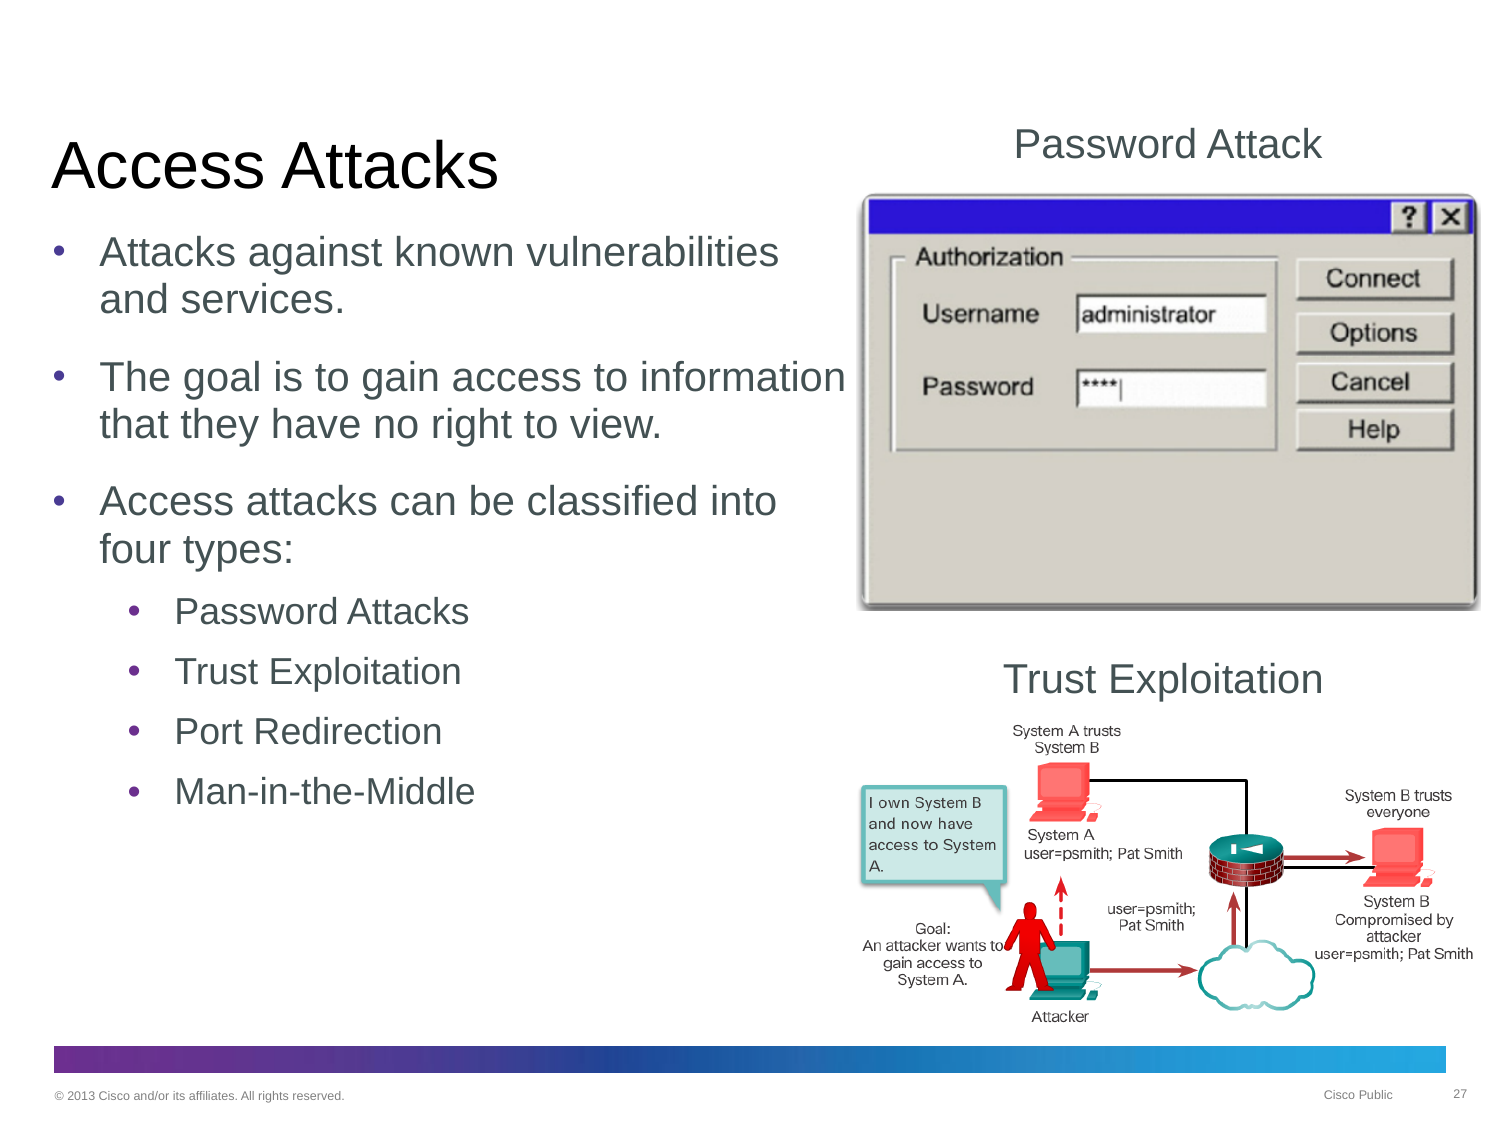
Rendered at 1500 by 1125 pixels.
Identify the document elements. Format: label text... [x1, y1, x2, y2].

title Access Attacks [37, 70, 1447, 209]
picture [856, 188, 1481, 611]
picture [856, 718, 1481, 1026]
list Attacks against known vulnerabilities and services. The goal is to gain access to information that they have no right to view. Access attacks can be classified into four types: Password Attacks Trust Exploitation Port Redirection Man-in-the-Middle [37, 220, 1445, 1035]
picture [54, 1046, 1446, 1073]
text_box Trust Exploitation [988, 647, 1349, 717]
text_box Password Attack [999, 113, 1339, 185]
